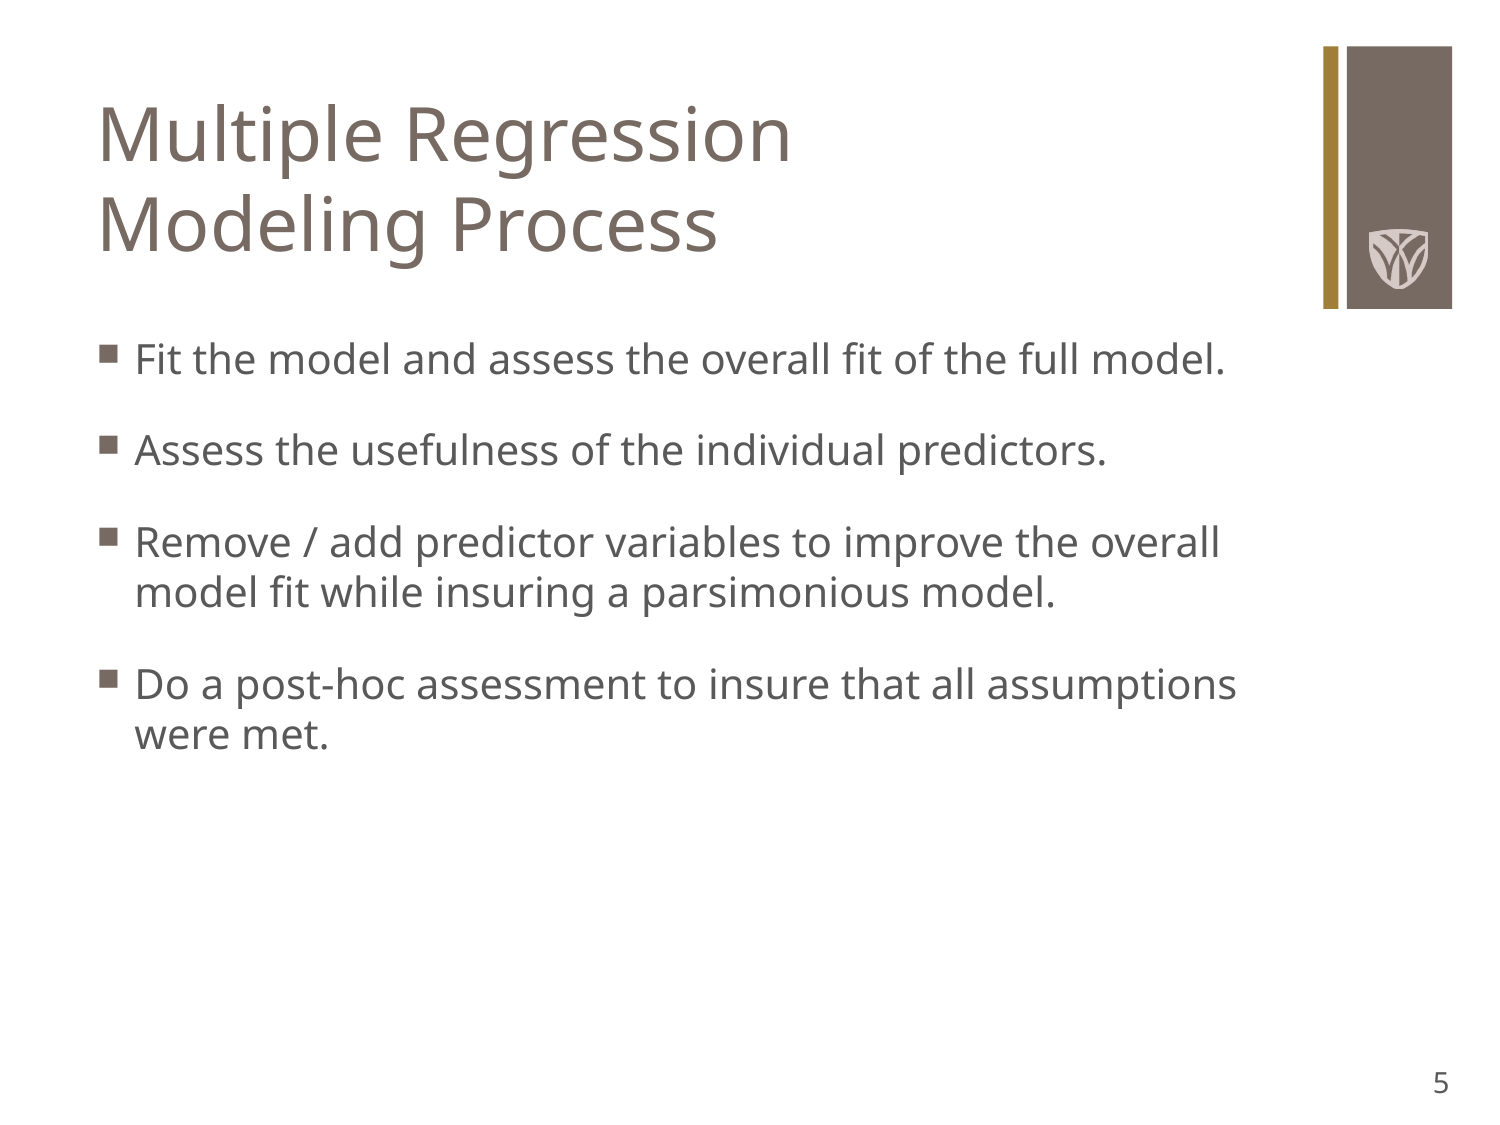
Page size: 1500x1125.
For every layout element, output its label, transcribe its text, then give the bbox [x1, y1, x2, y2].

slide_number 5 [1373, 1054, 1465, 1115]
title Multiple Regression Modeling Process [81, 79, 1322, 263]
list Fit the model and assess the overall fit of the full model. Assess the usefulness of the individual predictors. Remove / add predictor variables to improve the overall model fit while insuring a parsimonious model. Do a post-hoc assessment to insure that all assumptions were met. [81, 324, 1322, 1005]
